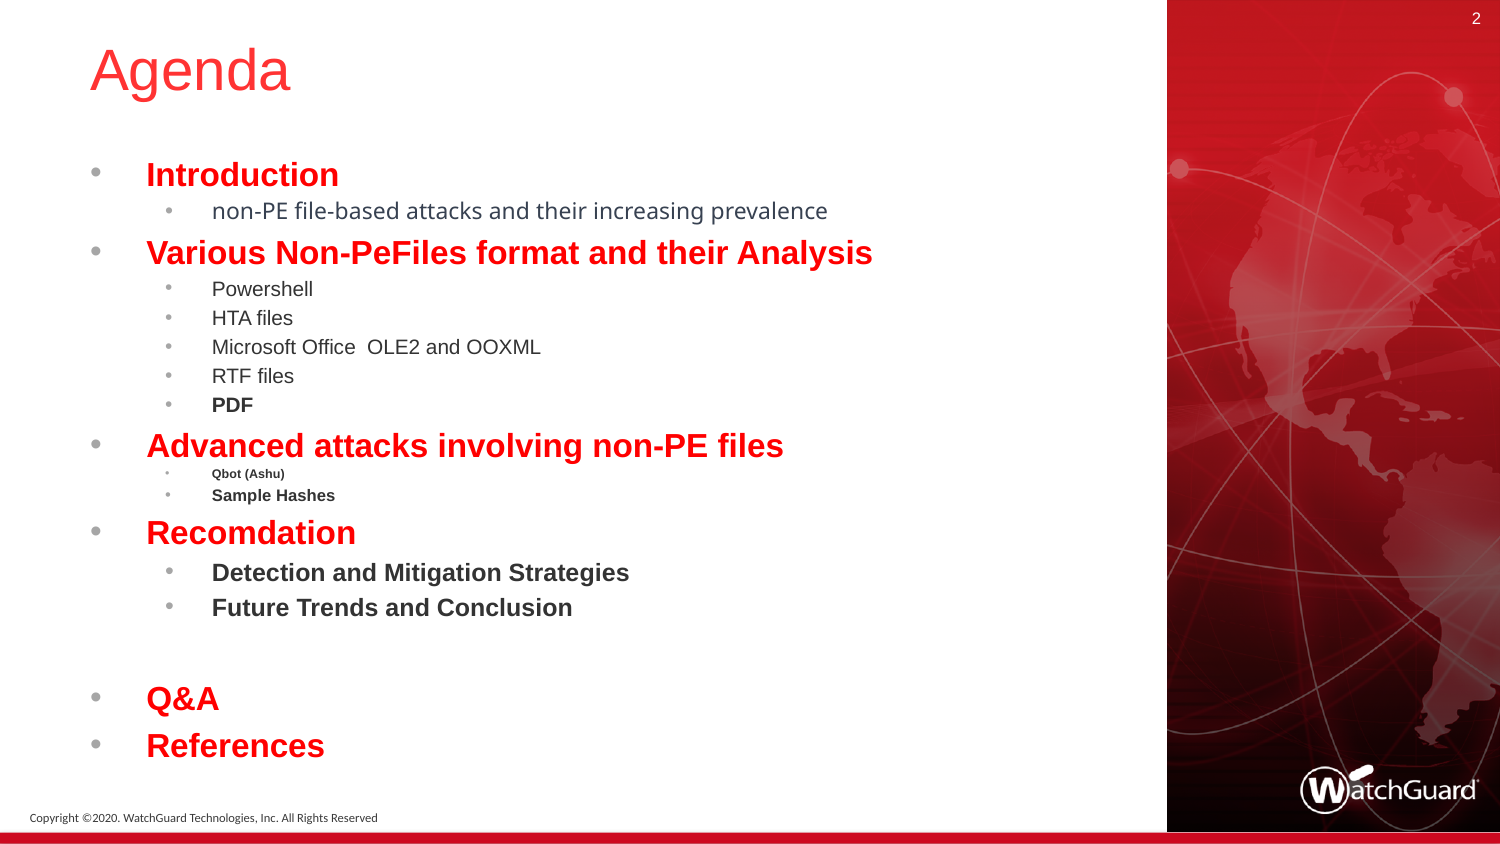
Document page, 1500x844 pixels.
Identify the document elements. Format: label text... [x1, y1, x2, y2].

slide_number 2 [1398, 0, 1497, 40]
picture [1167, 0, 1500, 832]
list Introduction non-PE file-based attacks and their increasing prevalence Various Non-PeFiles format and their Analysis Powershell HTA files Microsoft Office OLE2 and OOXML RTF files PDF Advanced attacks involving non-PE files Qbot (Ashu) Sample Hashes Recomdation Detection and Mitigation Strategies Future Trends and Conclusion Q&A References [75, 145, 1170, 825]
title Agenda [75, 25, 1021, 109]
